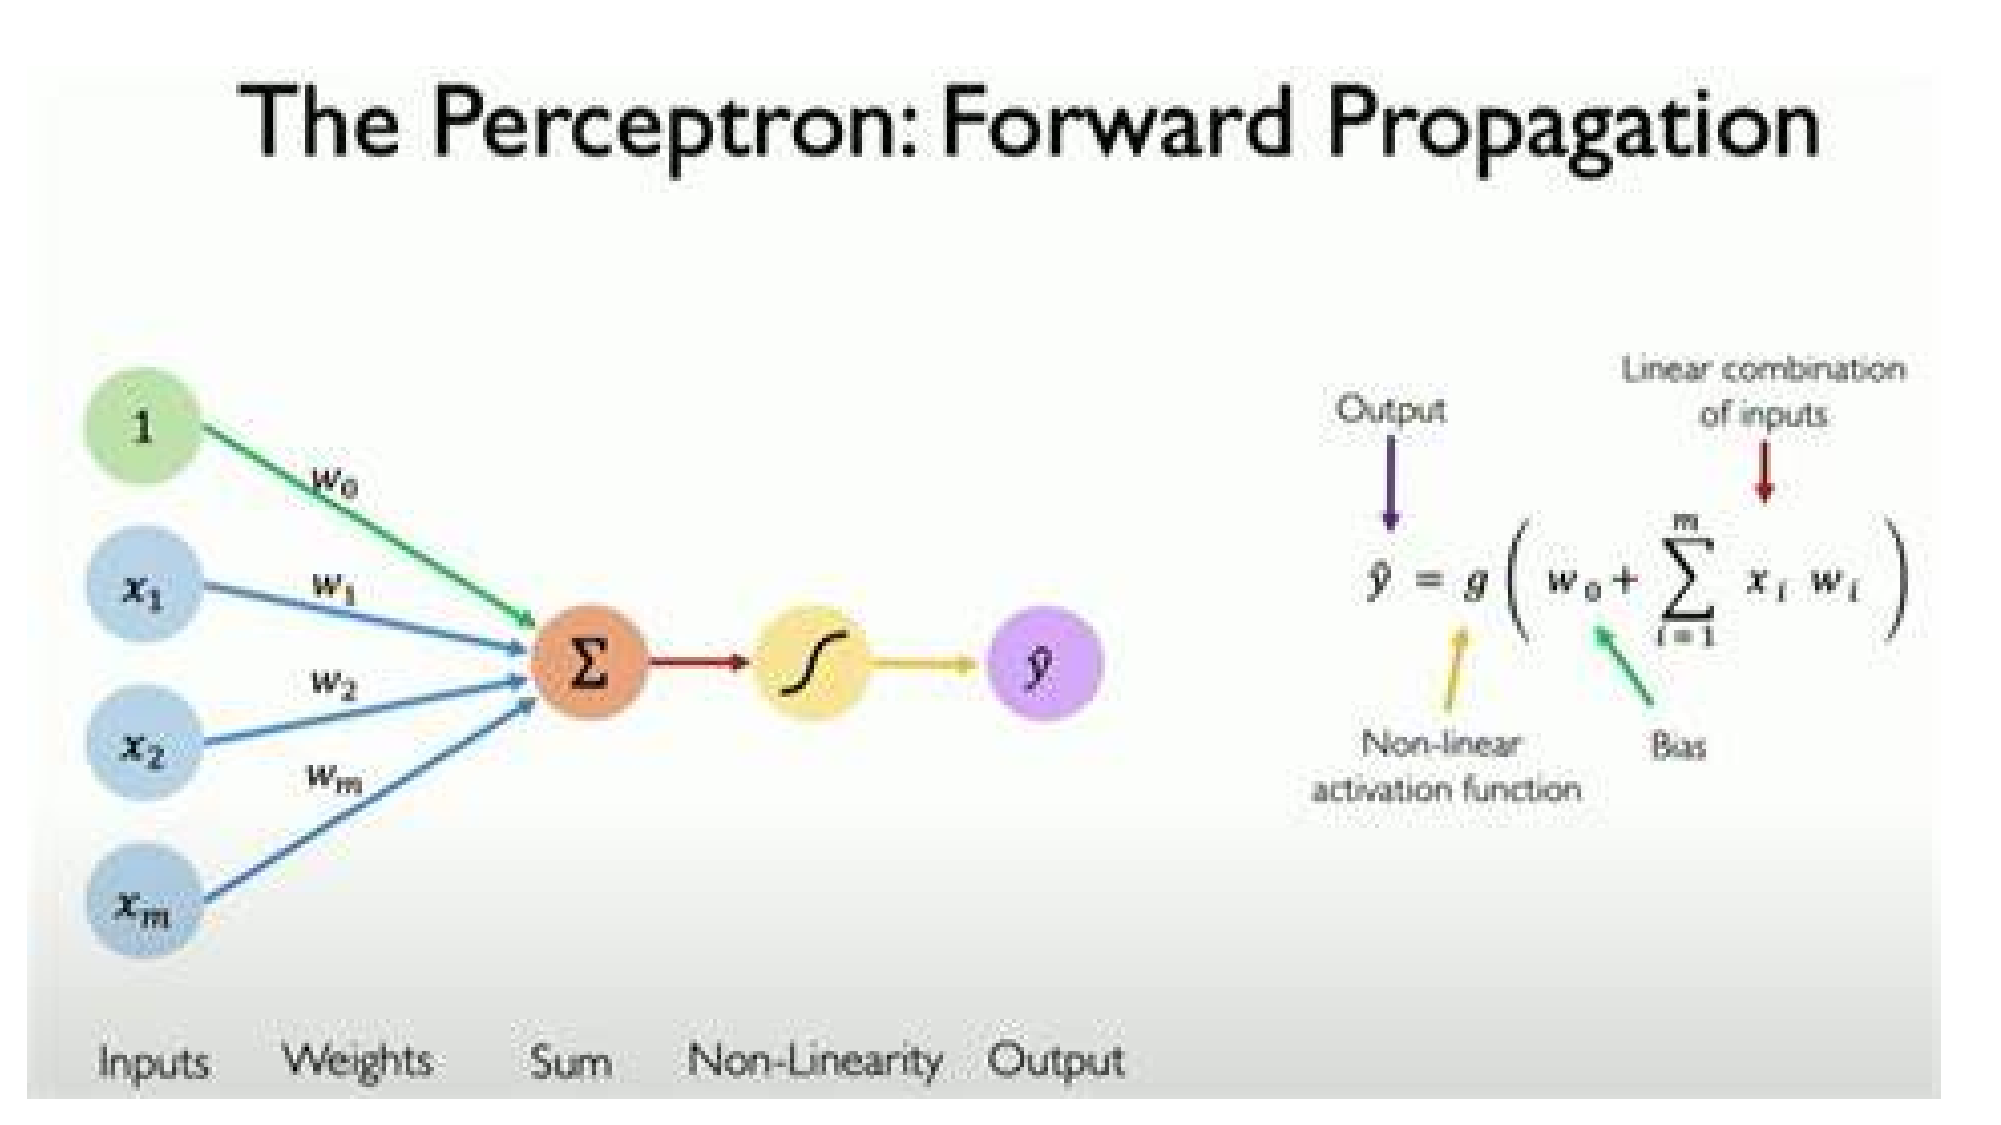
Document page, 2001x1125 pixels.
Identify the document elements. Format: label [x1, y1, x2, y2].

picture [27, 66, 1941, 1099]
